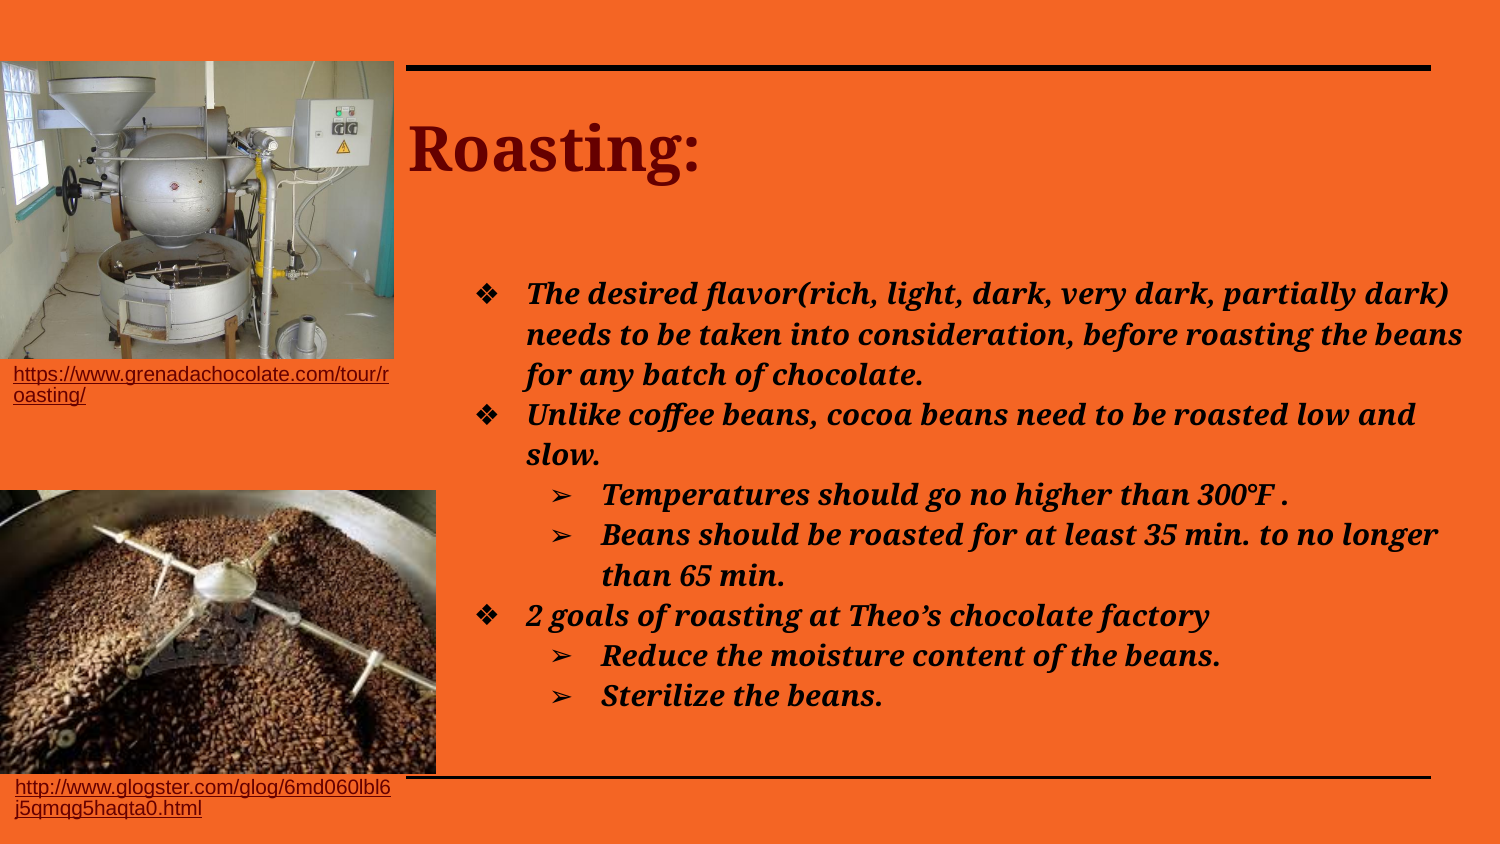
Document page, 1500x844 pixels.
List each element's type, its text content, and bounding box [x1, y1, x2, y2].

list The desired flavor(rich, light, dark, very dark, partially dark) needs to be taken into consideration, before roasting the beans for any batch of chocolate. Unlike coffee beans, cocoa beans need to be roasted low and slow. Temperatures should go no higher than 300℉ . Beans should be roasted for at least 35 min. to no longer than 65 min. 2 goals of roasting at Theo’s chocolate factory Reduce the moisture content of the beans. Sterilize the beans. [435, 255, 1500, 759]
picture [0, 61, 394, 359]
text_box https://www.grenadachocolate.com/tour/roasting/ [0, 309, 405, 462]
text_box http://www.glogster.com/glog/6md060lbl6j5qmqg5haqta0.html [0, 782, 406, 844]
title Roasting: [398, 94, 1431, 199]
picture [0, 490, 437, 774]
